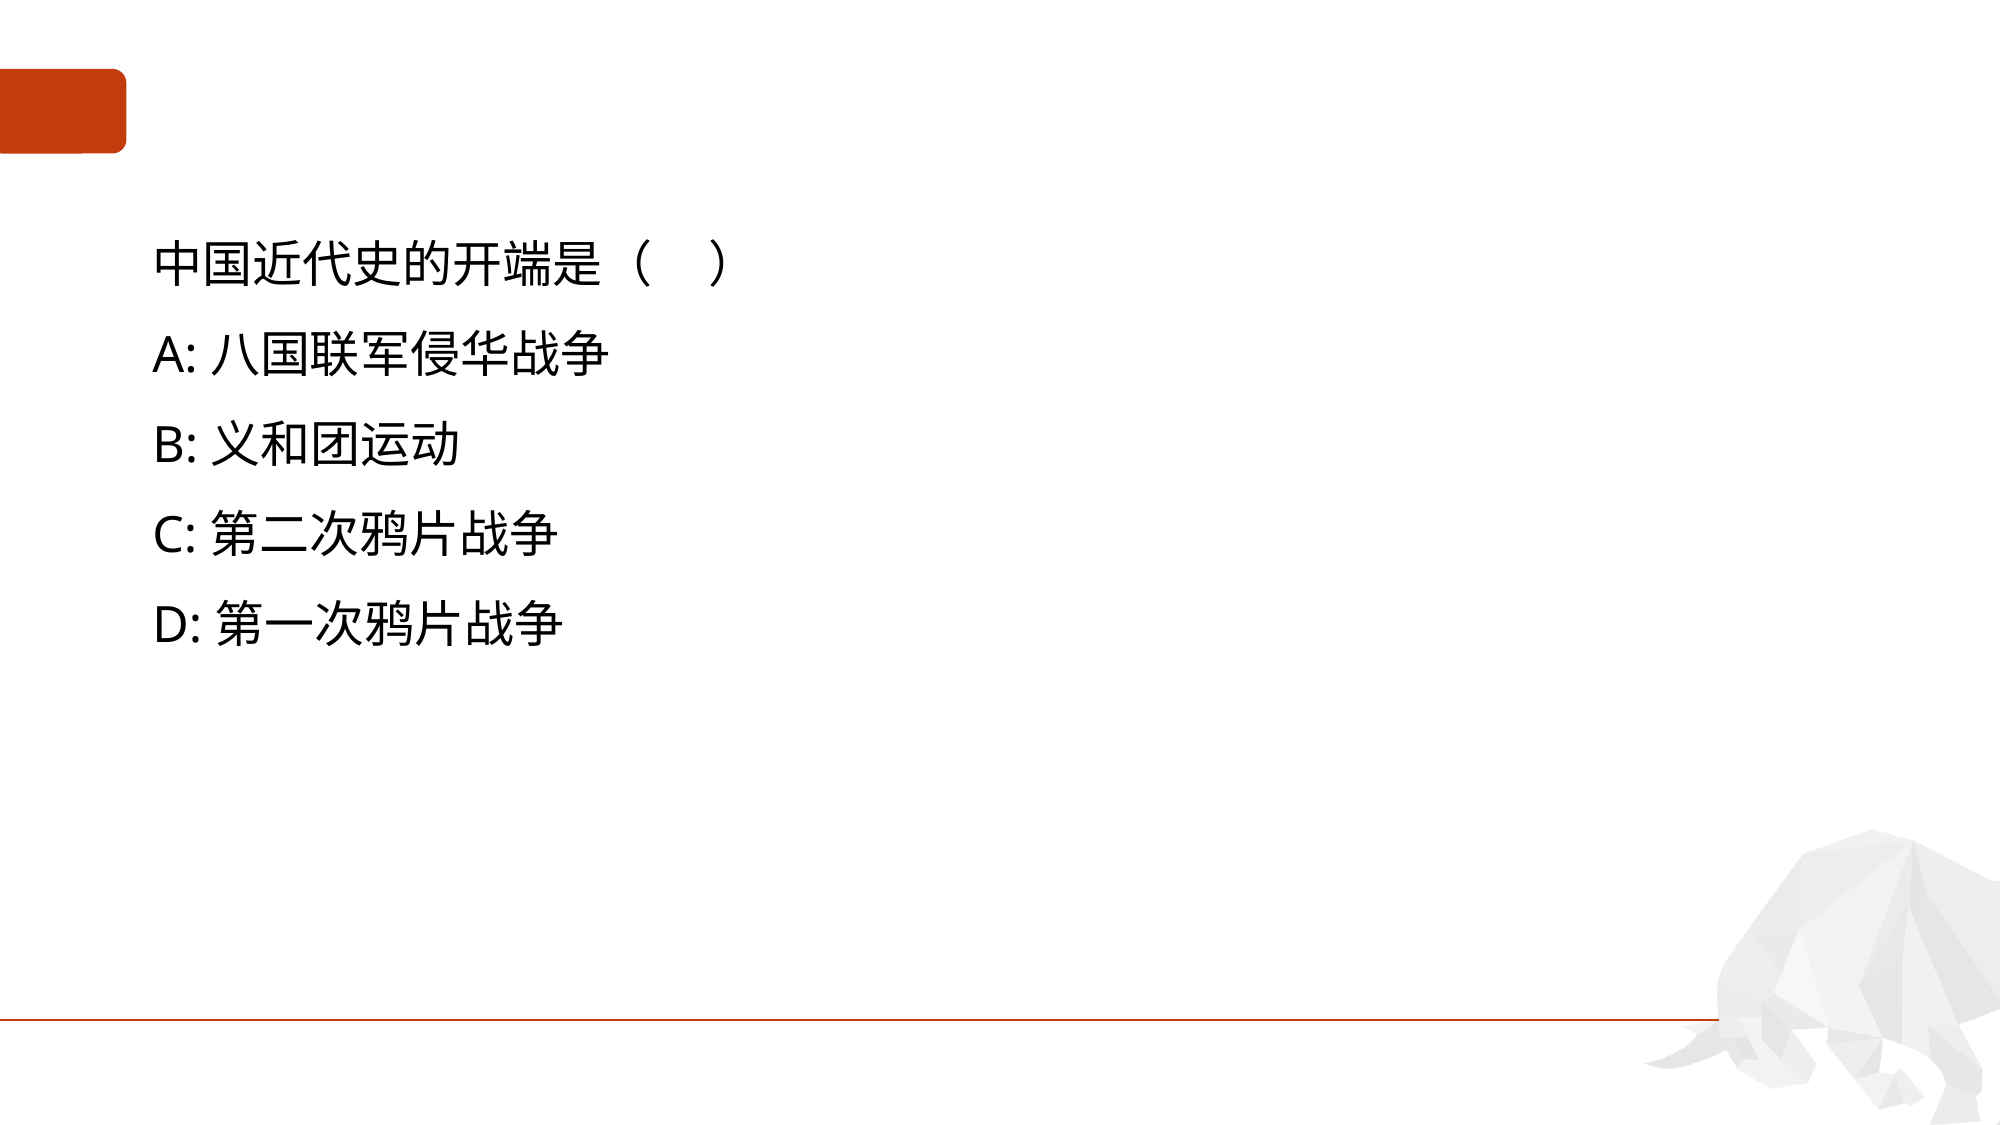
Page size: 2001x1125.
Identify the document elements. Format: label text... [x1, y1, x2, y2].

picture [1644, 829, 2000, 1125]
list 中国近代史的开端是（ ） A:八国联军侵华战争 B:义和团运动 C:第二次鸦片战争 D:第一次鸦片战争 [137, 195, 1863, 848]
